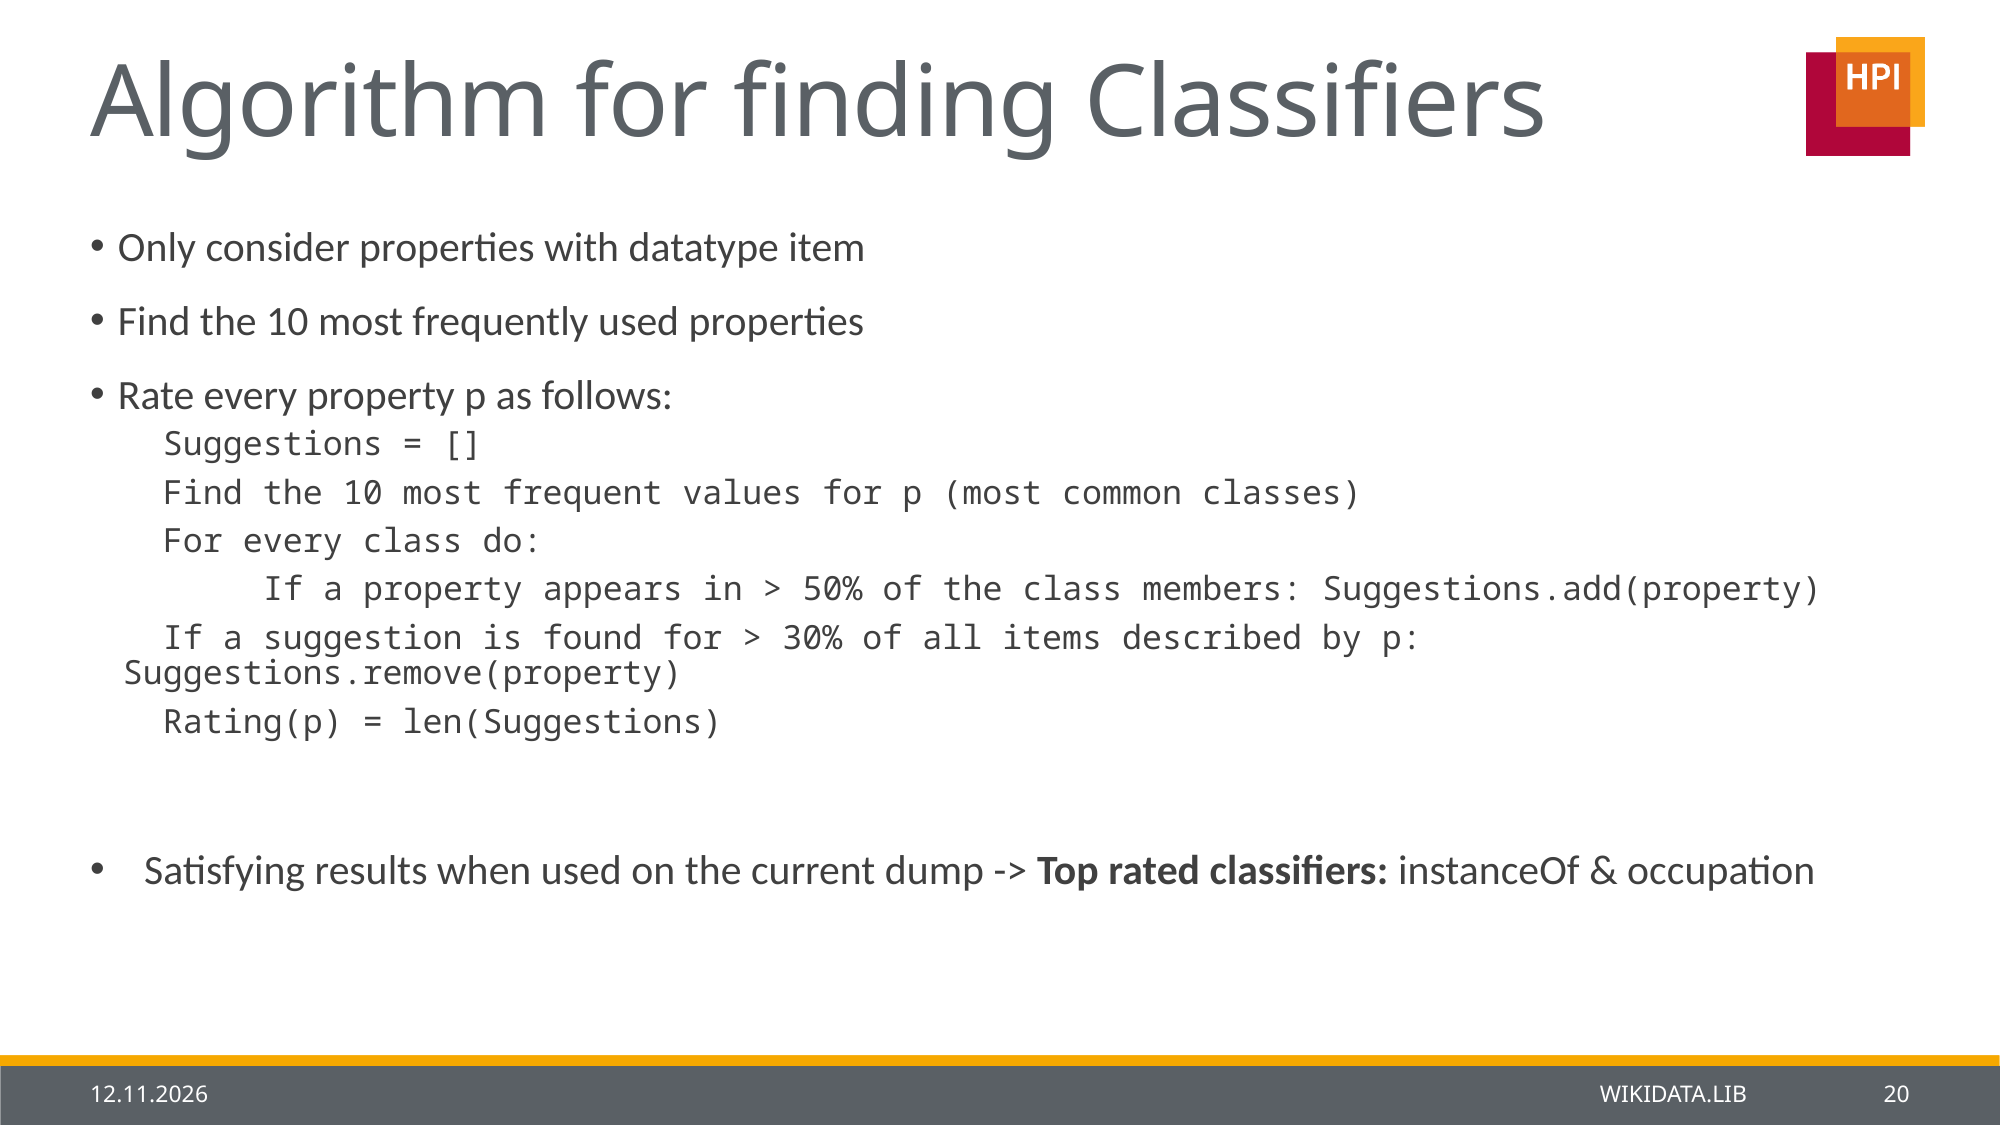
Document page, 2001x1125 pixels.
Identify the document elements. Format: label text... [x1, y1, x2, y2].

picture [1806, 37, 1925, 156]
slide_number 20 [1768, 1065, 1926, 1125]
title Algorithm for finding Classifiers [75, 0, 1732, 165]
footer WIKIDATA.LIB [238, 1065, 1763, 1125]
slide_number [75, 1065, 233, 1125]
list Only consider properties with datatype item Find the 10 most frequently used properties Rate every property p as follows: Suggestions = [] Find the 10 most frequent values for p (most common classes) For every class do: If a property appears in > 50% of the class members: Suggestions.add(property) If a suggestion is found for > 30% of all items described by p: Suggestions.remove(property) Rating(p) = len(Suggestions) Satisfying results when used on the current dump -> Top rated classifiers: instanceOf & occupation [75, 217, 1925, 997]
